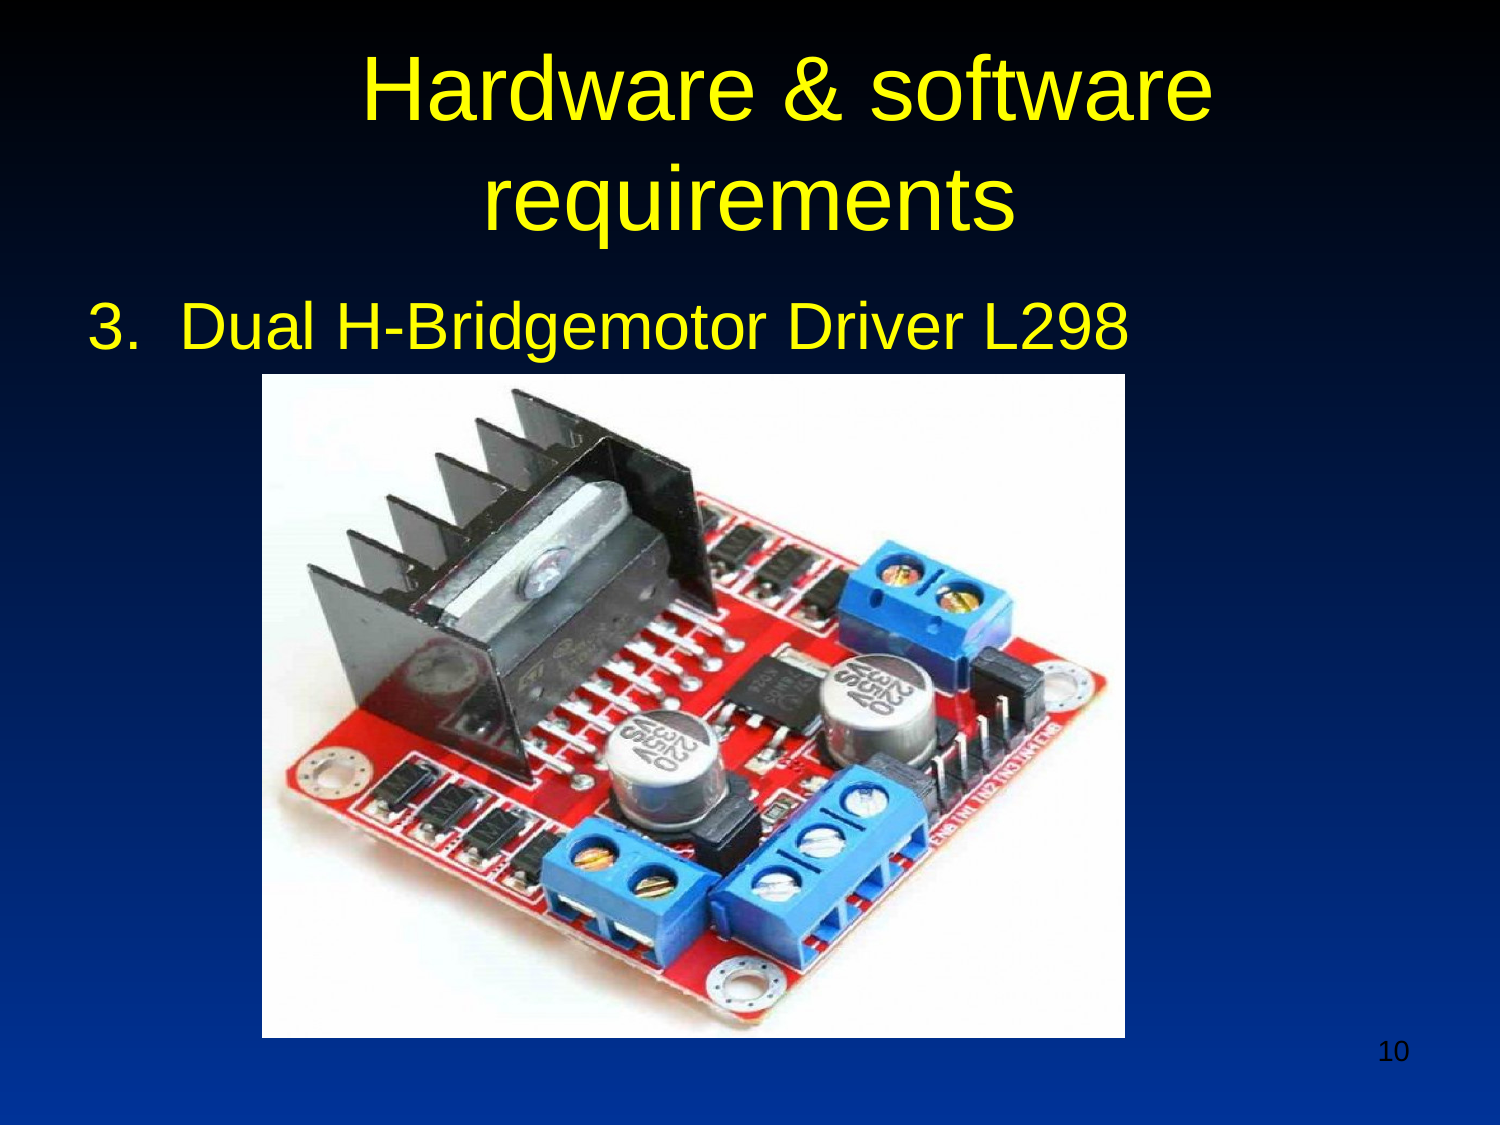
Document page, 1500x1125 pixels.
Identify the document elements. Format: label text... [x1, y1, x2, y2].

text_box ‹#› [1074, 1024, 1425, 1103]
title Hardware & software requirements [75, 45, 1425, 233]
picture [262, 374, 1126, 1038]
list 3. Dual H-Bridgemotor Driver L298 [72, 275, 1425, 1076]
